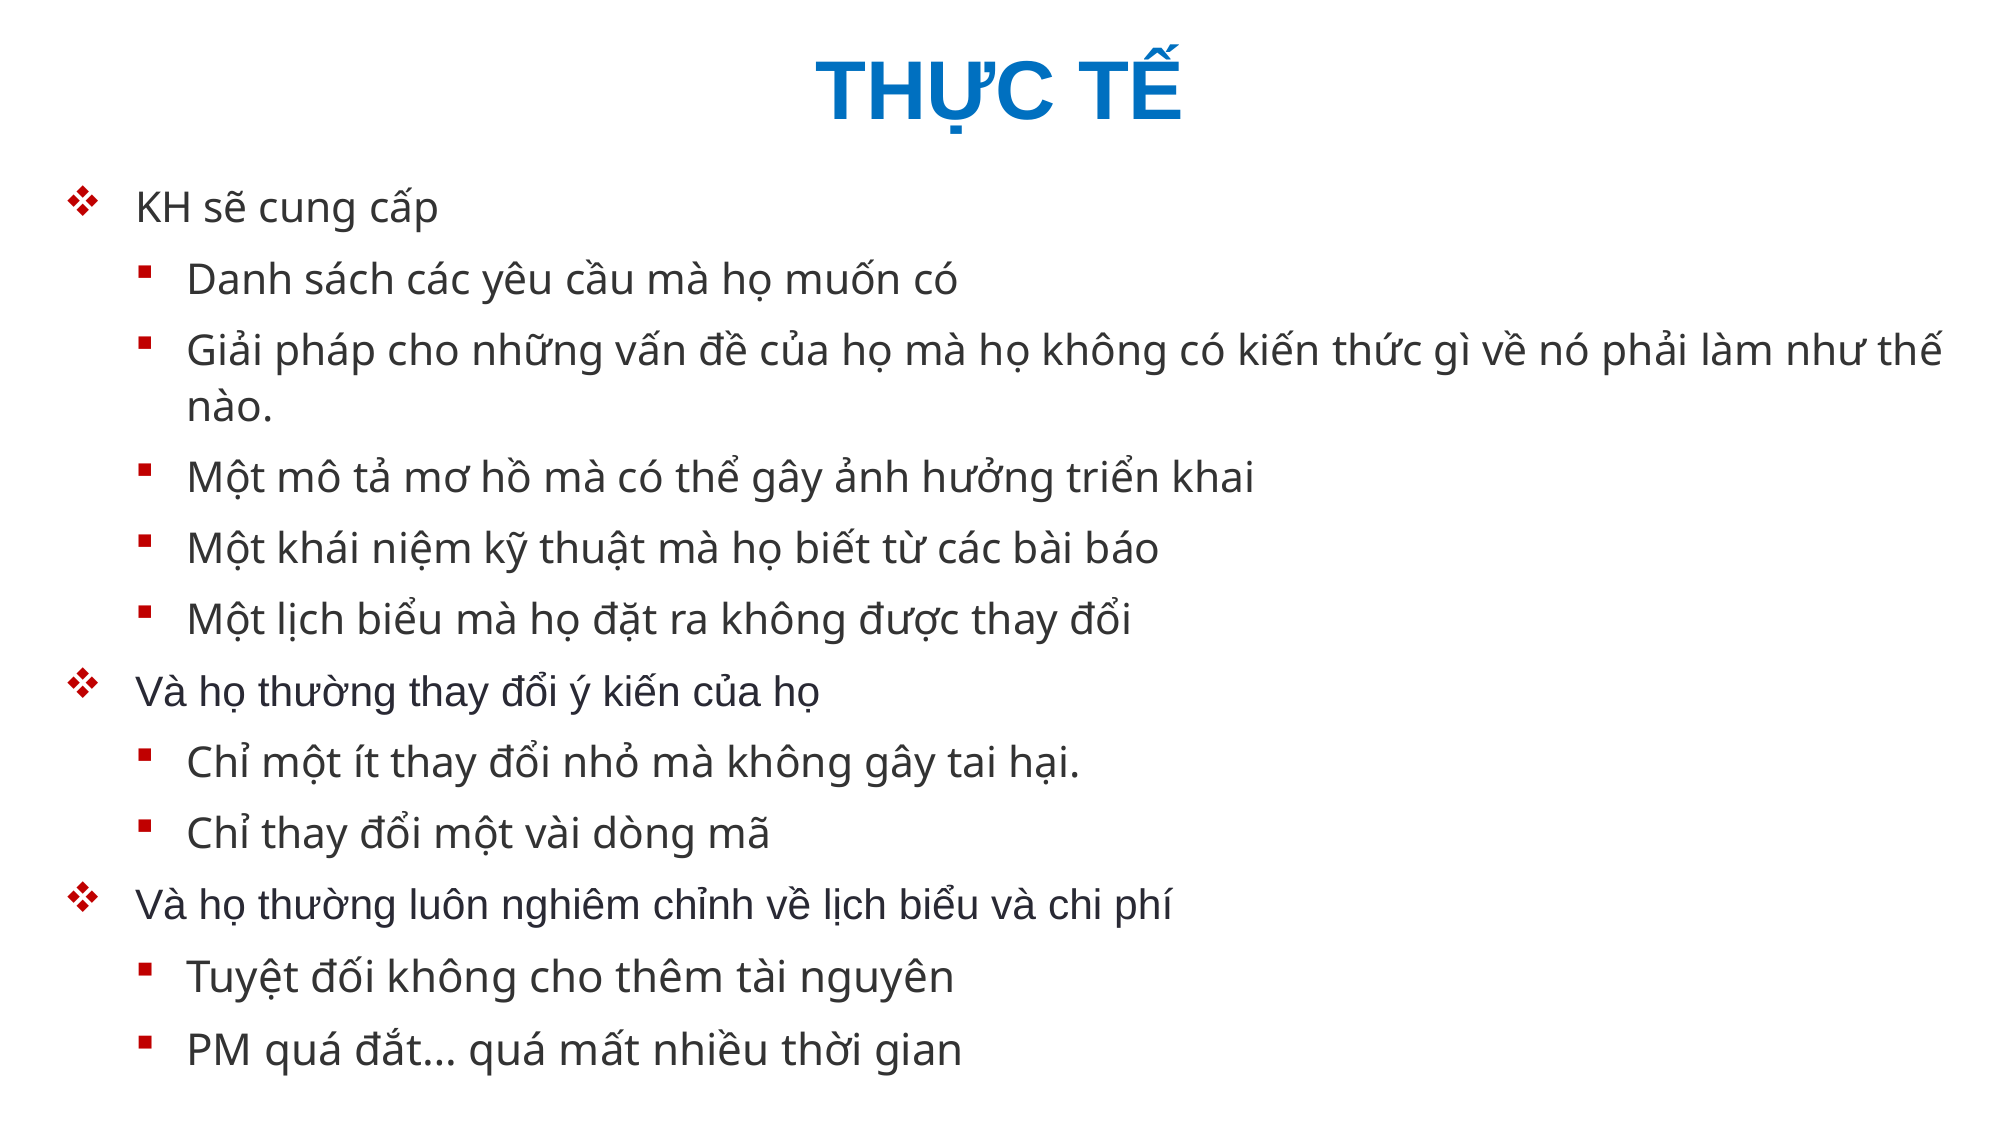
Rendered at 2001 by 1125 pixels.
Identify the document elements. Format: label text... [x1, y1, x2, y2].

list KH sẽ cung cấp Danh sách các yêu cầu mà họ muốn có Giải pháp cho những vấn đề của họ mà họ không có kiến thức gì về nó phải làm như thế nào. Một mô tả mơ hồ mà có thể gây ảnh hưởng triển khai Một khái niệm kỹ thuật mà họ biết từ các bài báo Một lịch biểu mà họ đặt ra không được thay đổi Và họ thường thay đổi ý kiến của họ Chỉ một ít thay đổi nhỏ mà không gây tai hại. Chỉ thay đổi một vài dòng mã Và họ thường luôn nghiêm chỉnh về lịch biểu và chi phí Tuyệt đối không cho thêm tài nguyên PM quá đắt… quá mất nhiều thời gian [48, 167, 1960, 1086]
title THỰC TẾ [174, 16, 1825, 167]
